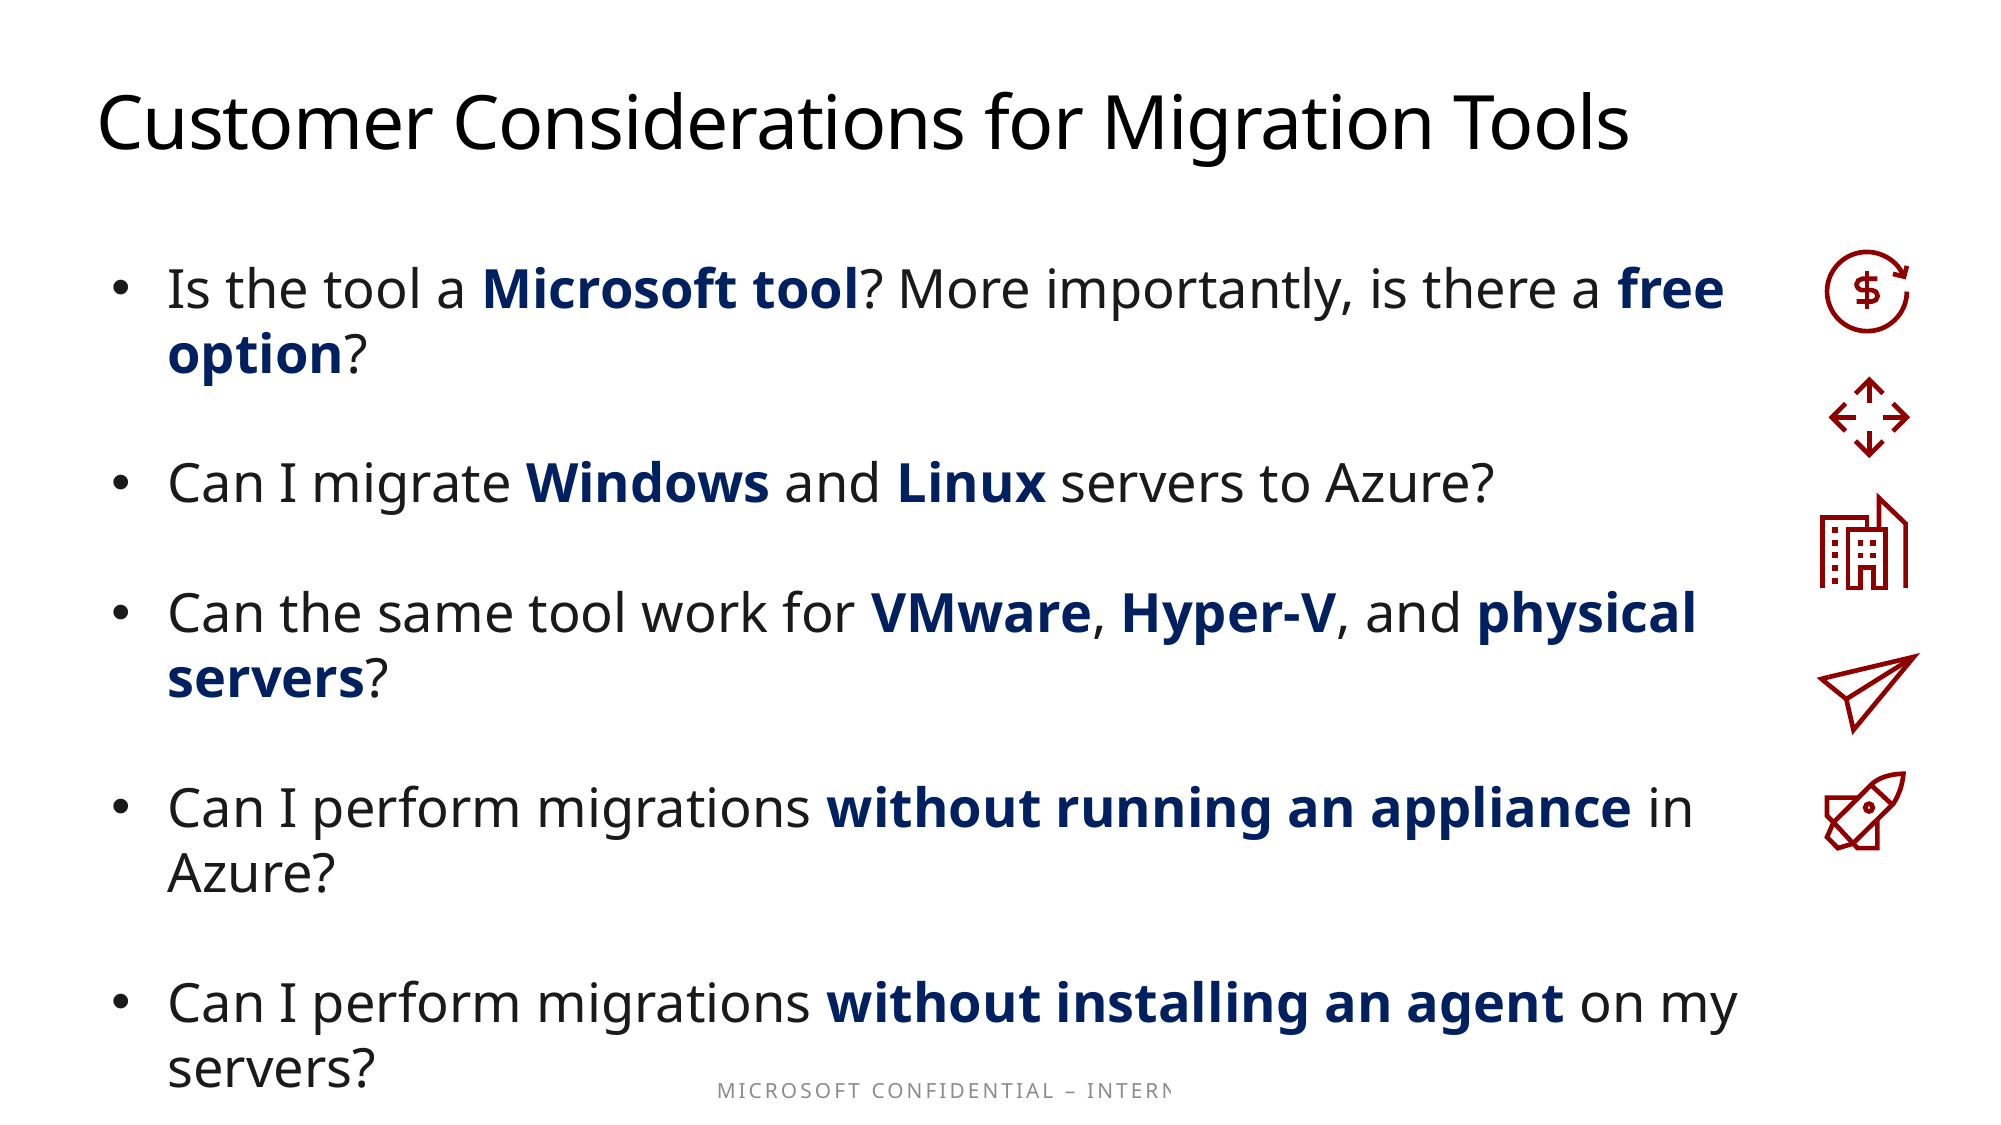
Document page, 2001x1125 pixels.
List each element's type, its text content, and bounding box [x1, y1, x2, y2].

text_box Is the tool a Microsoft tool? More importantly, is there a free option? Can I migrate Windows and Linux servers to Azure? Can the same tool work for VMware, Hyper-V, and physical servers? Can I perform migrations without running an appliance in Azure? Can I perform migrations without installing an agent on my servers? [96, 246, 1868, 1125]
text_box [1827, 773, 1904, 849]
text_box [1883, 403, 1907, 432]
text_box [1827, 251, 1907, 332]
text_box [1855, 379, 1884, 404]
title Customer Considerations for Migration Tools [96, 75, 1904, 166]
text_box [1821, 656, 1914, 730]
text_box [1855, 431, 1884, 455]
text_box [1822, 497, 1906, 588]
text_box [1831, 403, 1856, 432]
